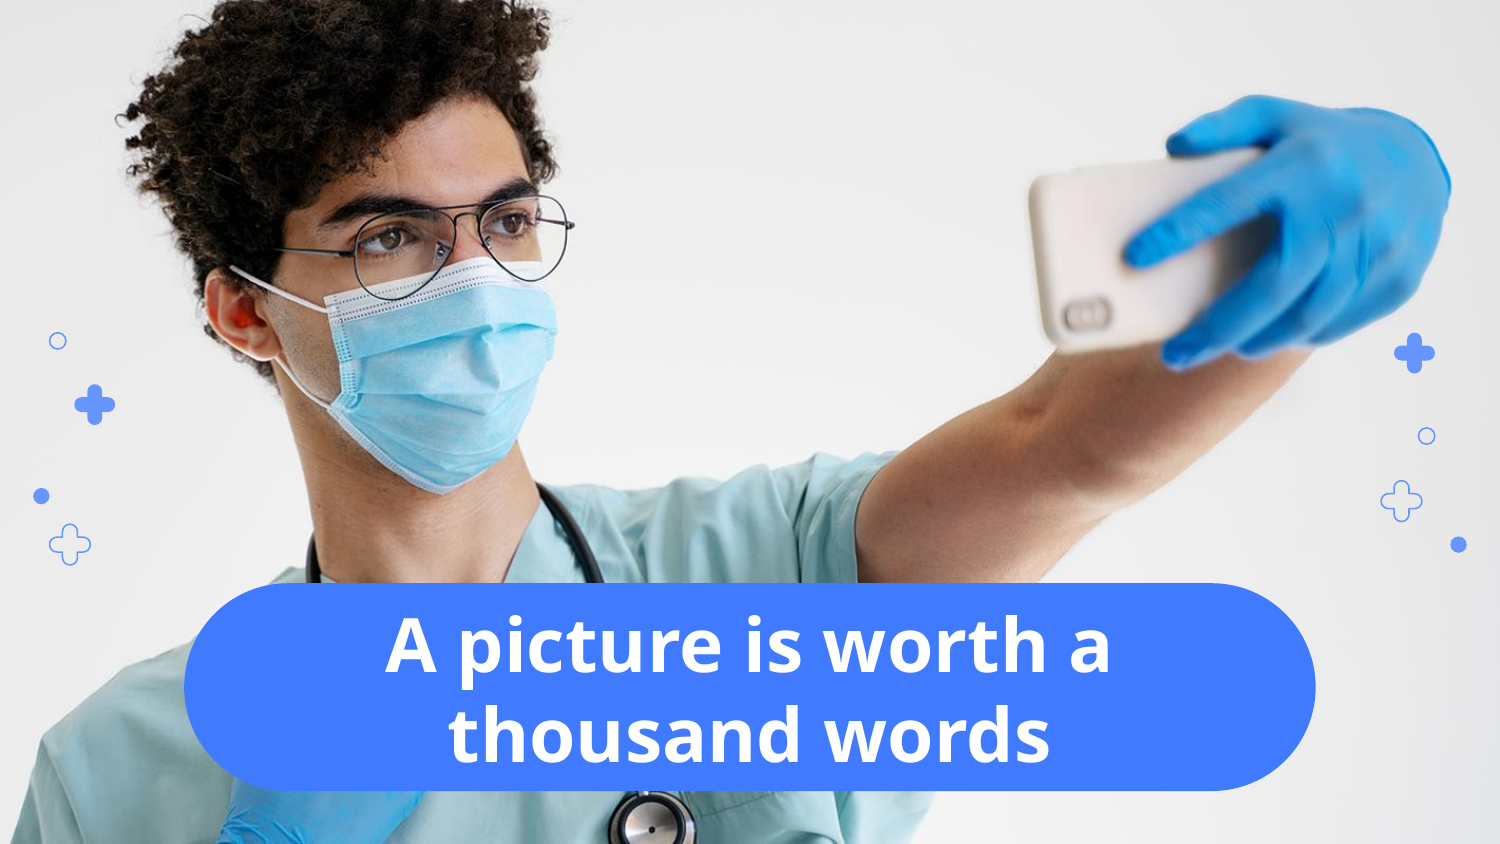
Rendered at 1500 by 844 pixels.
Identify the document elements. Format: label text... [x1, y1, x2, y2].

picture [0, 0, 1500, 844]
title A picture is worth a thousand words [278, 601, 1222, 774]
text_box [184, 583, 1316, 792]
